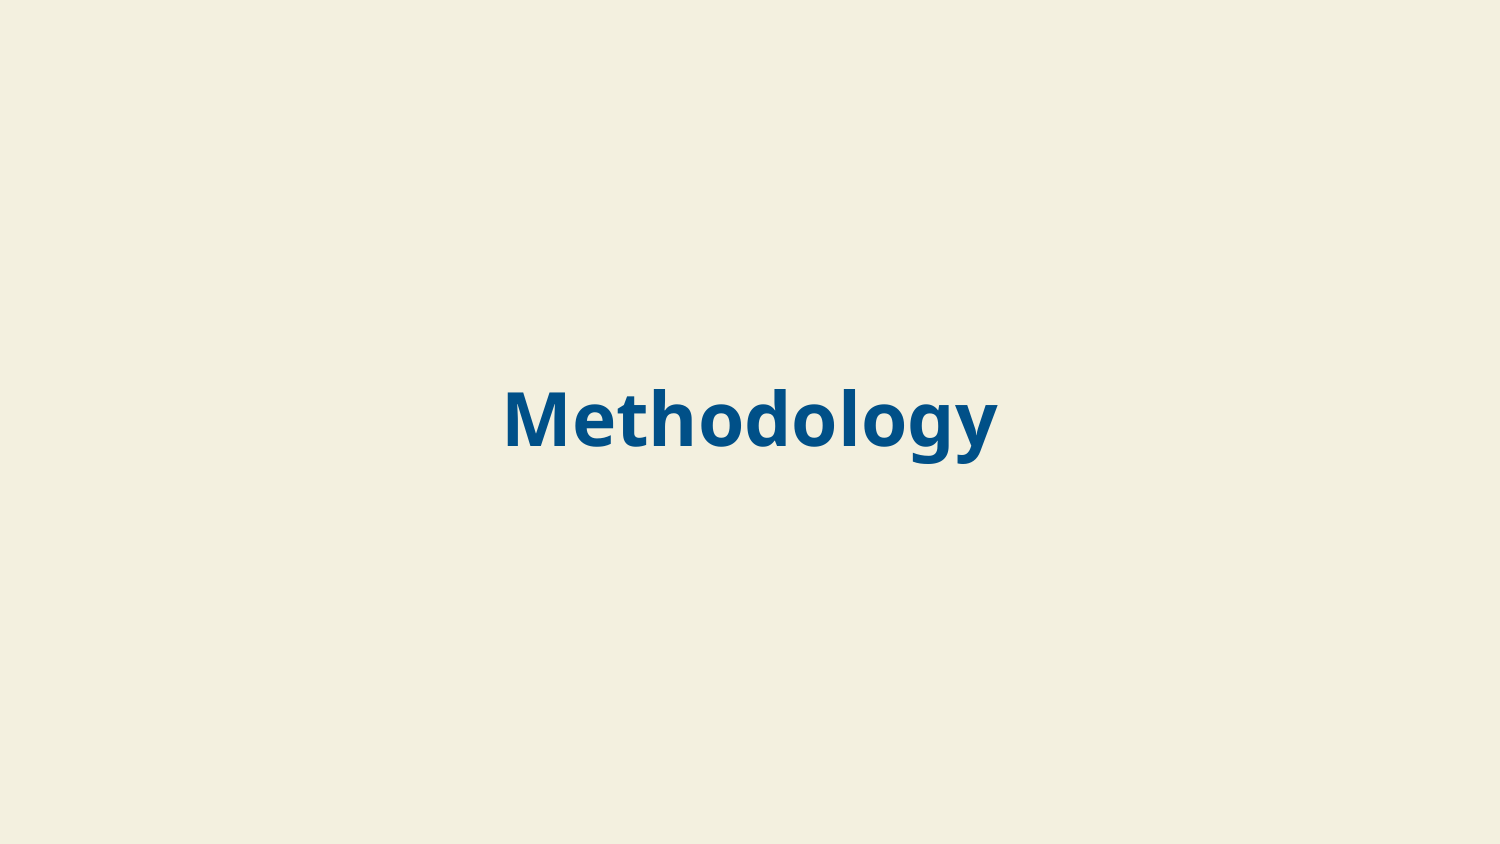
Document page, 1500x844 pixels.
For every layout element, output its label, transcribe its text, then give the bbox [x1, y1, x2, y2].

title Methodology [51, 352, 1449, 491]
